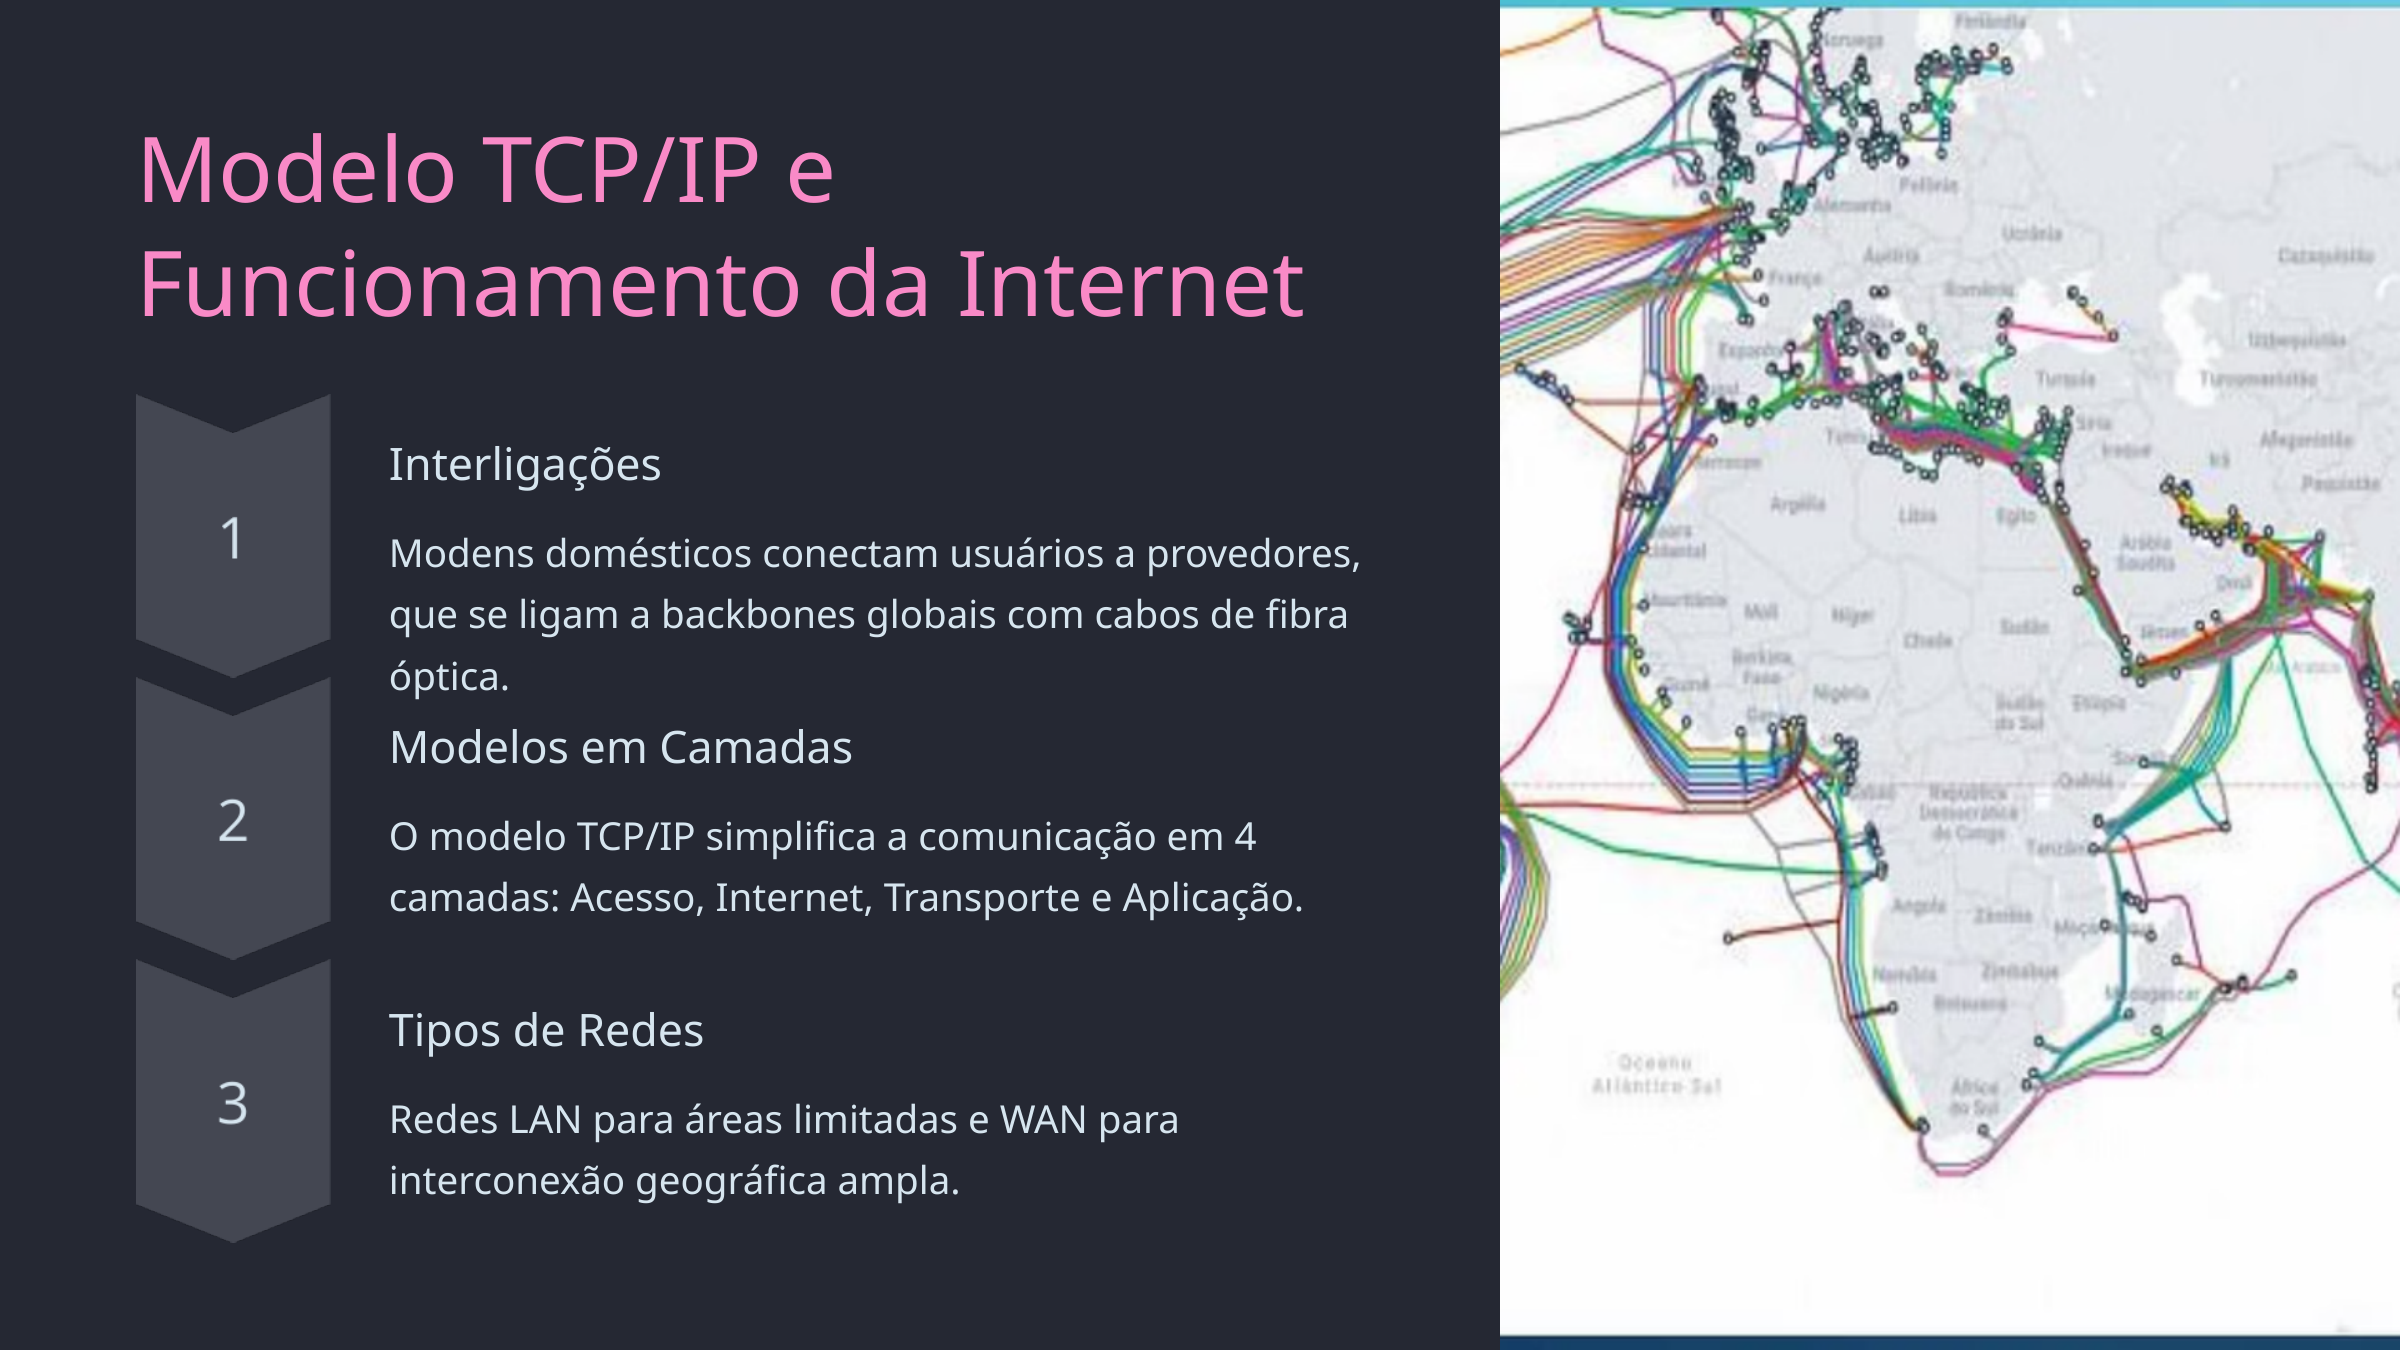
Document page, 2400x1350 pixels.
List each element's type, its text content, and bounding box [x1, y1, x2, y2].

picture [136, 394, 331, 1243]
text_box Redes LAN para áreas limitadas e WAN para interconexão geográfica ampla. [388, 1079, 1364, 1204]
picture [1499, 0, 2400, 1350]
text_box Modens domésticos conectam usuários a provedores, que se ligam a backbones globais com cabos de fibra óptica. [388, 513, 1364, 639]
text_box Modelos em Camadas [388, 716, 853, 774]
text_box O modelo TCP/IP simplifica a comunicação em 4 camadas: Acesso, Internet, Transporte e Aplicação. [388, 796, 1364, 921]
text_box Interligações [389, 433, 847, 491]
text_box Modelo TCP/IP e Funcionamento da Internet [136, 107, 1364, 336]
text_box Tipos de Redes [389, 998, 847, 1057]
